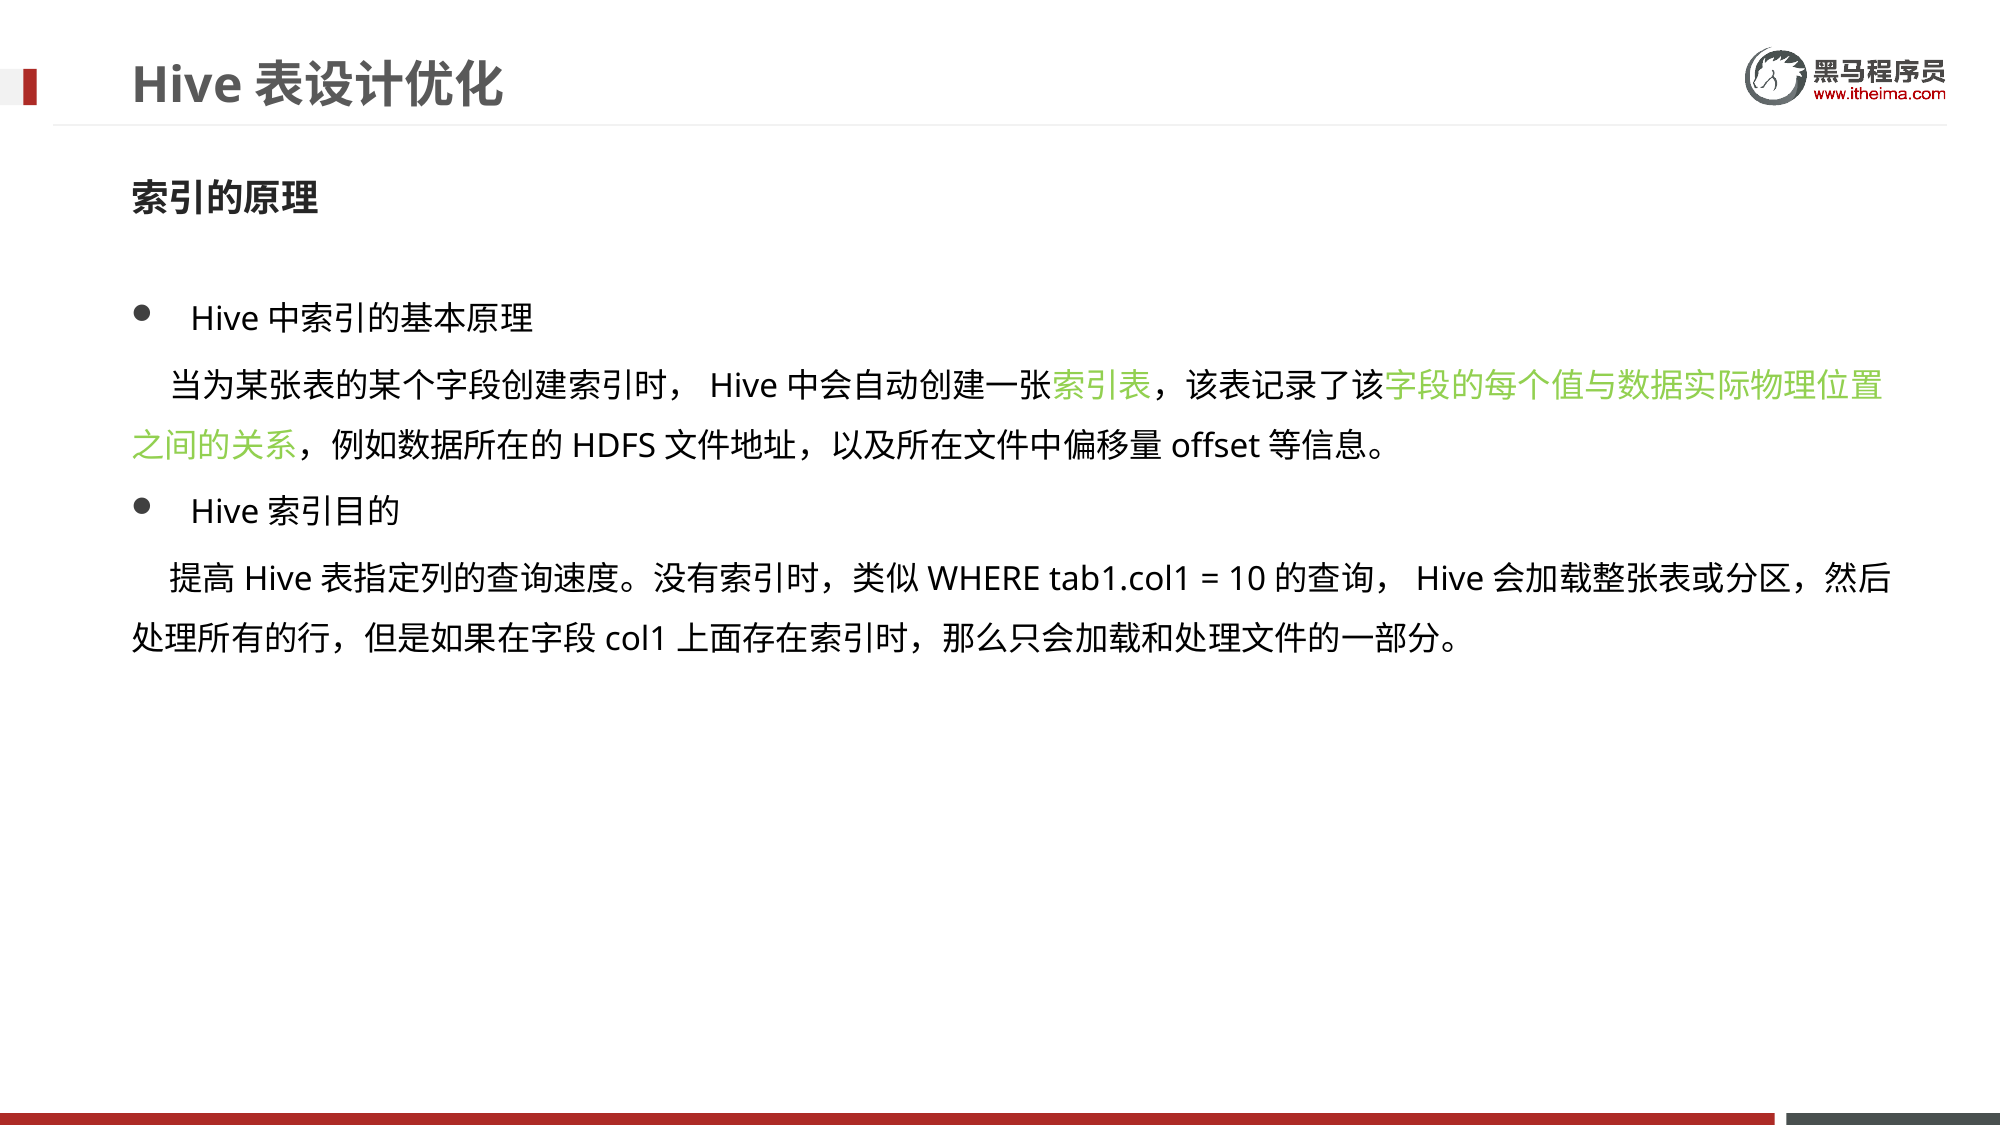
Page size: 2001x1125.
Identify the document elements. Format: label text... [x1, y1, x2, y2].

picture [1744, 46, 1946, 106]
list 索引的原理 [116, 154, 1880, 239]
list Hive中索引的基本原理 当为某张表的某个字段创建索引时，Hive中会自动创建一张索引表，该表记录了该字段的每个值与数据实际物理位置之间的关系，例如数据所在的HDFS文件地址，以及所在文件中偏移量offset等信息。 Hive索引目的 提高Hive表指定列的查询速度。没有索引时，类似WHERE tab1.col1 = 10的查询，Hive会加载整张表或分区，然后处理所有的行，但是如果在字段col1上面存在索引时，那么只会加载和处理文件的一部分。 [116, 270, 1911, 963]
title Hive表设计优化 [116, 40, 1556, 125]
